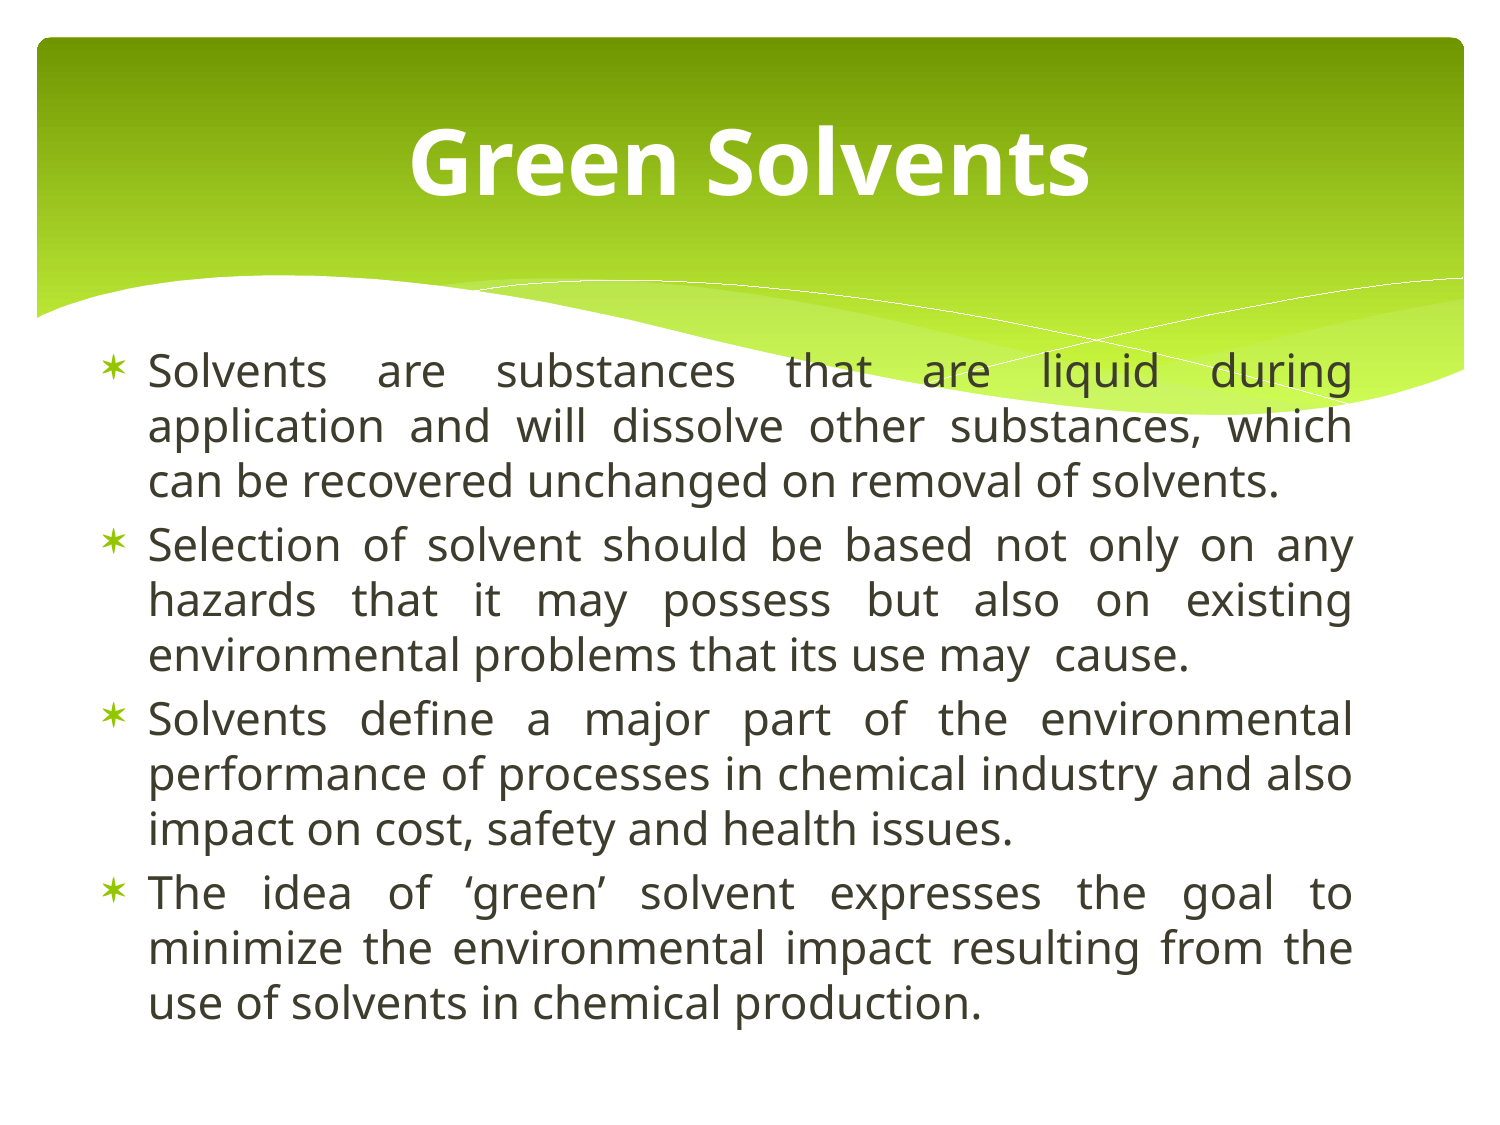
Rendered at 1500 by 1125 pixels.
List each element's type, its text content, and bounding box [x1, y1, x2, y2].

list Solvents are substances that are liquid during application and will dissolve other substances, which can be recovered unchanged on removal of solvents. Selection of solvent should be based not only on any hazards that it may possess but also on existing environmental problems that its use may cause. Solvents define a major part of the environmental performance of processes in chemical industry and also impact on cost, safety and health issues. The idea of ‘green’ solvent expresses the goal to minimize the environmental impact resulting from the use of solvents in chemical production. [87, 333, 1370, 900]
title Green Solvents [75, 55, 1425, 261]
